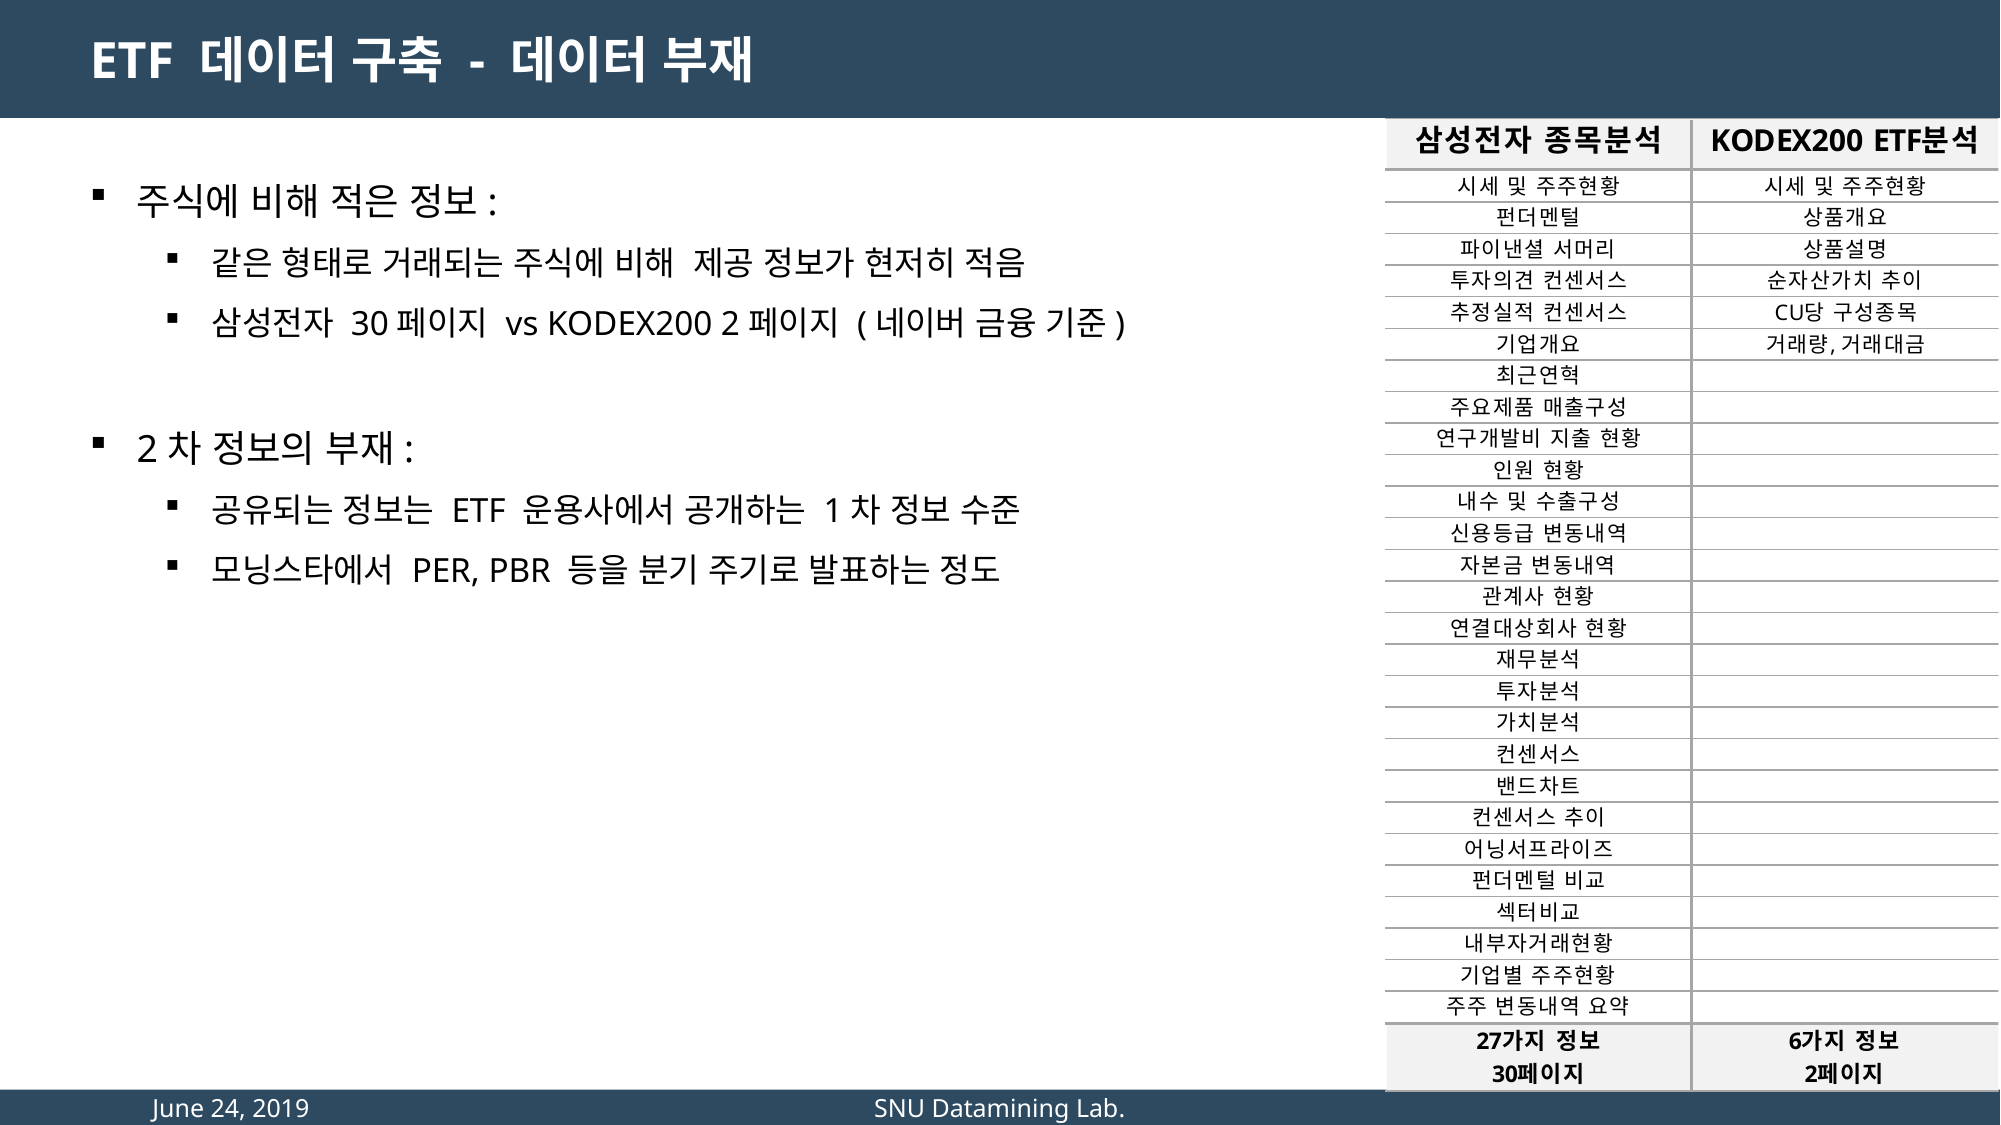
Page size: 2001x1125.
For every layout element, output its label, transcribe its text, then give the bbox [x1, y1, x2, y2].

picture [1385, 118, 2000, 1093]
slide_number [137, 1089, 588, 1125]
text_box [0, 1088, 2000, 1125]
footer SNU Datamining Lab. [662, 1089, 1338, 1125]
text_box ETF 데이터 구축 - 데이터 부재 [0, 0, 2000, 119]
text_box 주식에 비해 적은 정보: 같은 형태로 거래되는 주식에 비해 제공 정보가 현저히 적음 삼성전자 30페이지 vs KODEX200 2페이지 (네이버 금융 기준) 2차 정보의 부재: 공유되는 정보는 ETF 운용사에서 공개하는 1차 정보 수준 모닝스타에서 PER, PBR 등을 분기 주기로 발표하는 정도 [0, 147, 1385, 597]
